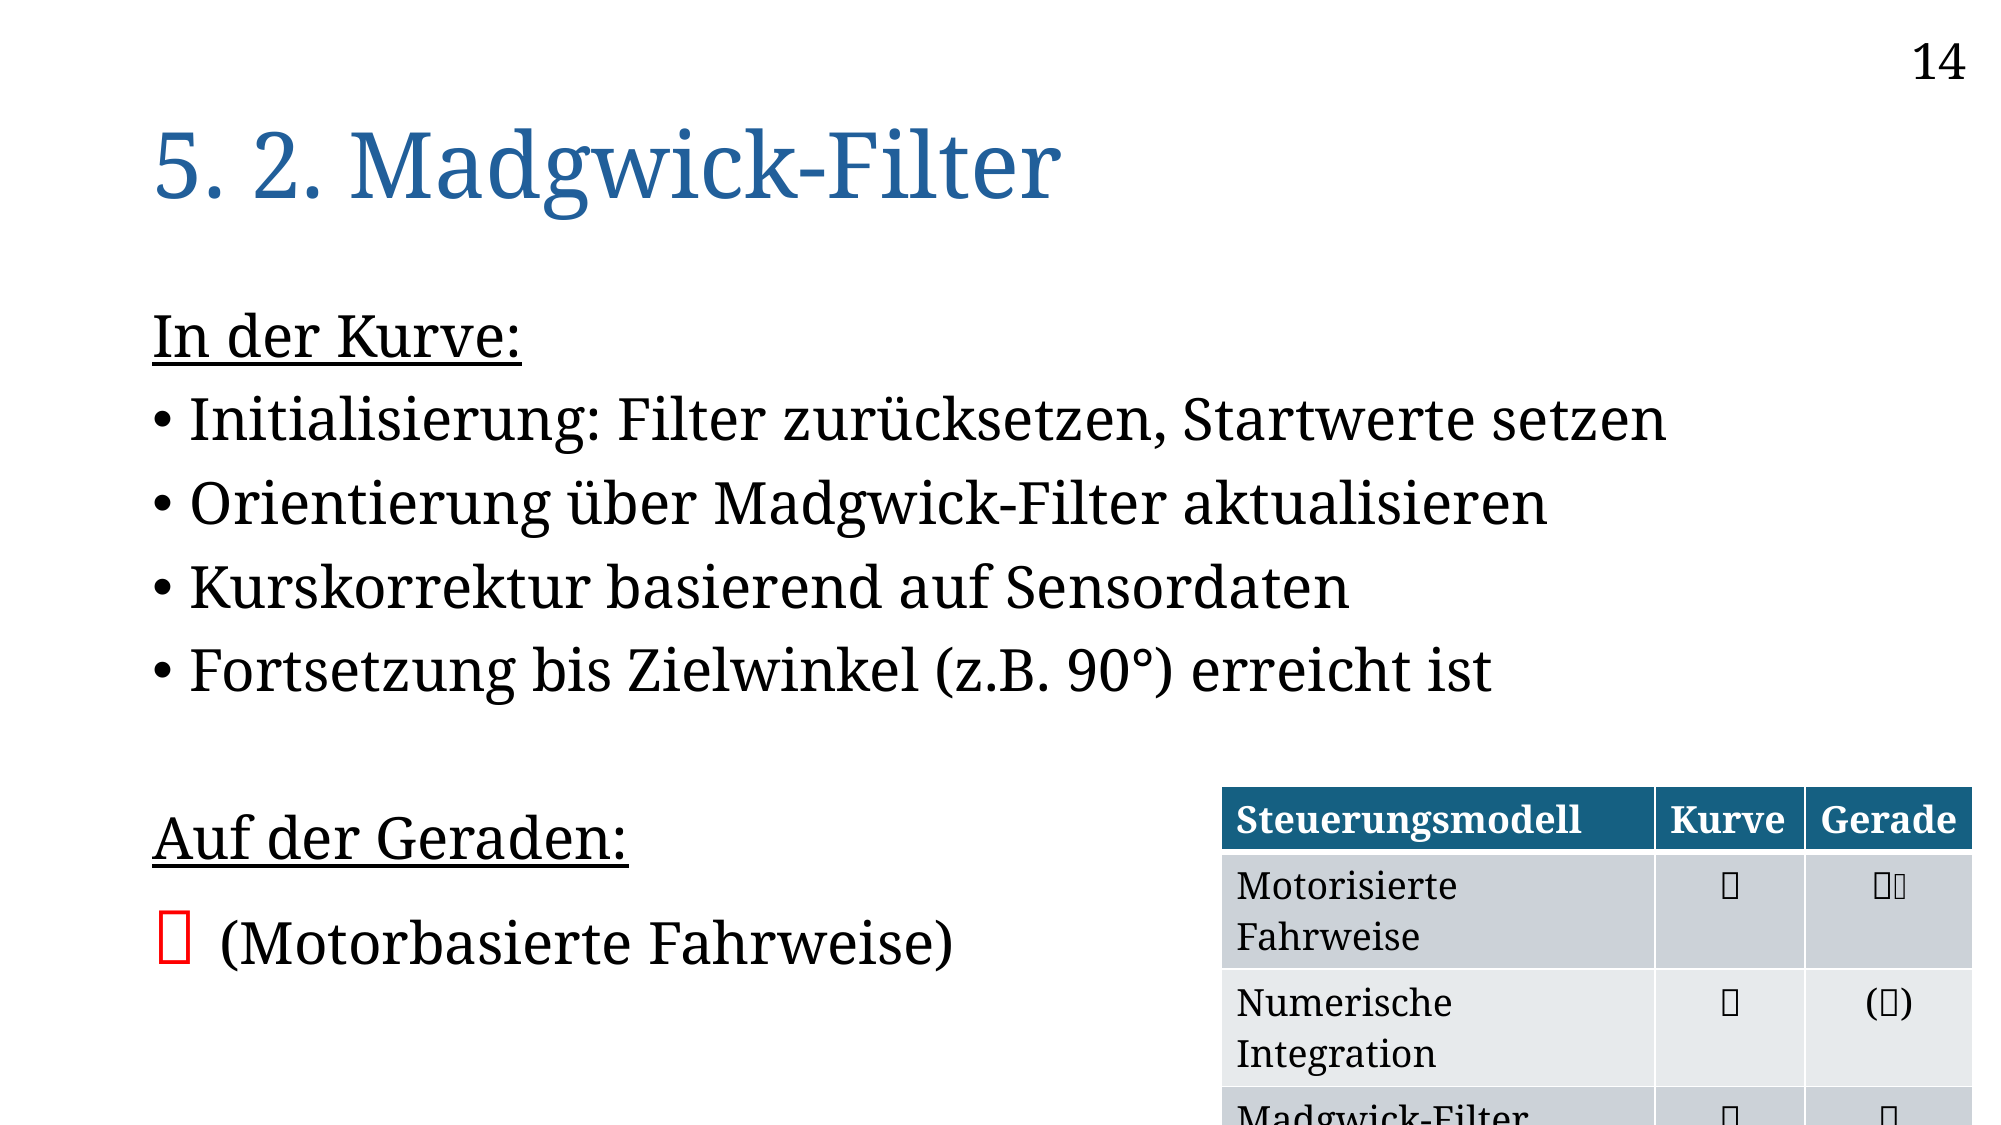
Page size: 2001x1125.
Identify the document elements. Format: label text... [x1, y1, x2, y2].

table_cell () [1806, 970, 1972, 1086]
table_header Gerade [1806, 787, 1972, 849]
table_cell Madgwick-Filter [1222, 1087, 1654, 1125]
table_header Steuerungsmodell [1222, 787, 1654, 849]
text_box 14 [1896, 21, 2000, 105]
list In der Kurve: Initialisierung: Filter zurücksetzen, Startwerte setzen Orientierung über Madgwick-Filter aktualisieren Kurskorrektur basierend auf Sensordaten Fortsetzung bis Zielwinkel (z.B. 90°) erreicht ist Auf der Geraden:  (Motorbasierte Fahrweise) [137, 299, 1863, 1014]
table_header Kurve [1656, 787, 1804, 849]
table_cell Numerische Integration [1222, 970, 1654, 1086]
table_cell  [1806, 855, 1972, 968]
table_cell  [1806, 1087, 1972, 1125]
title 5. 2. Madgwick-Filter [137, 59, 1863, 278]
table_cell  [1656, 970, 1804, 1086]
table_cell  [1656, 1087, 1804, 1125]
table_cell  [1656, 855, 1804, 968]
table_cell Motorisierte Fahrweise [1222, 855, 1654, 968]
